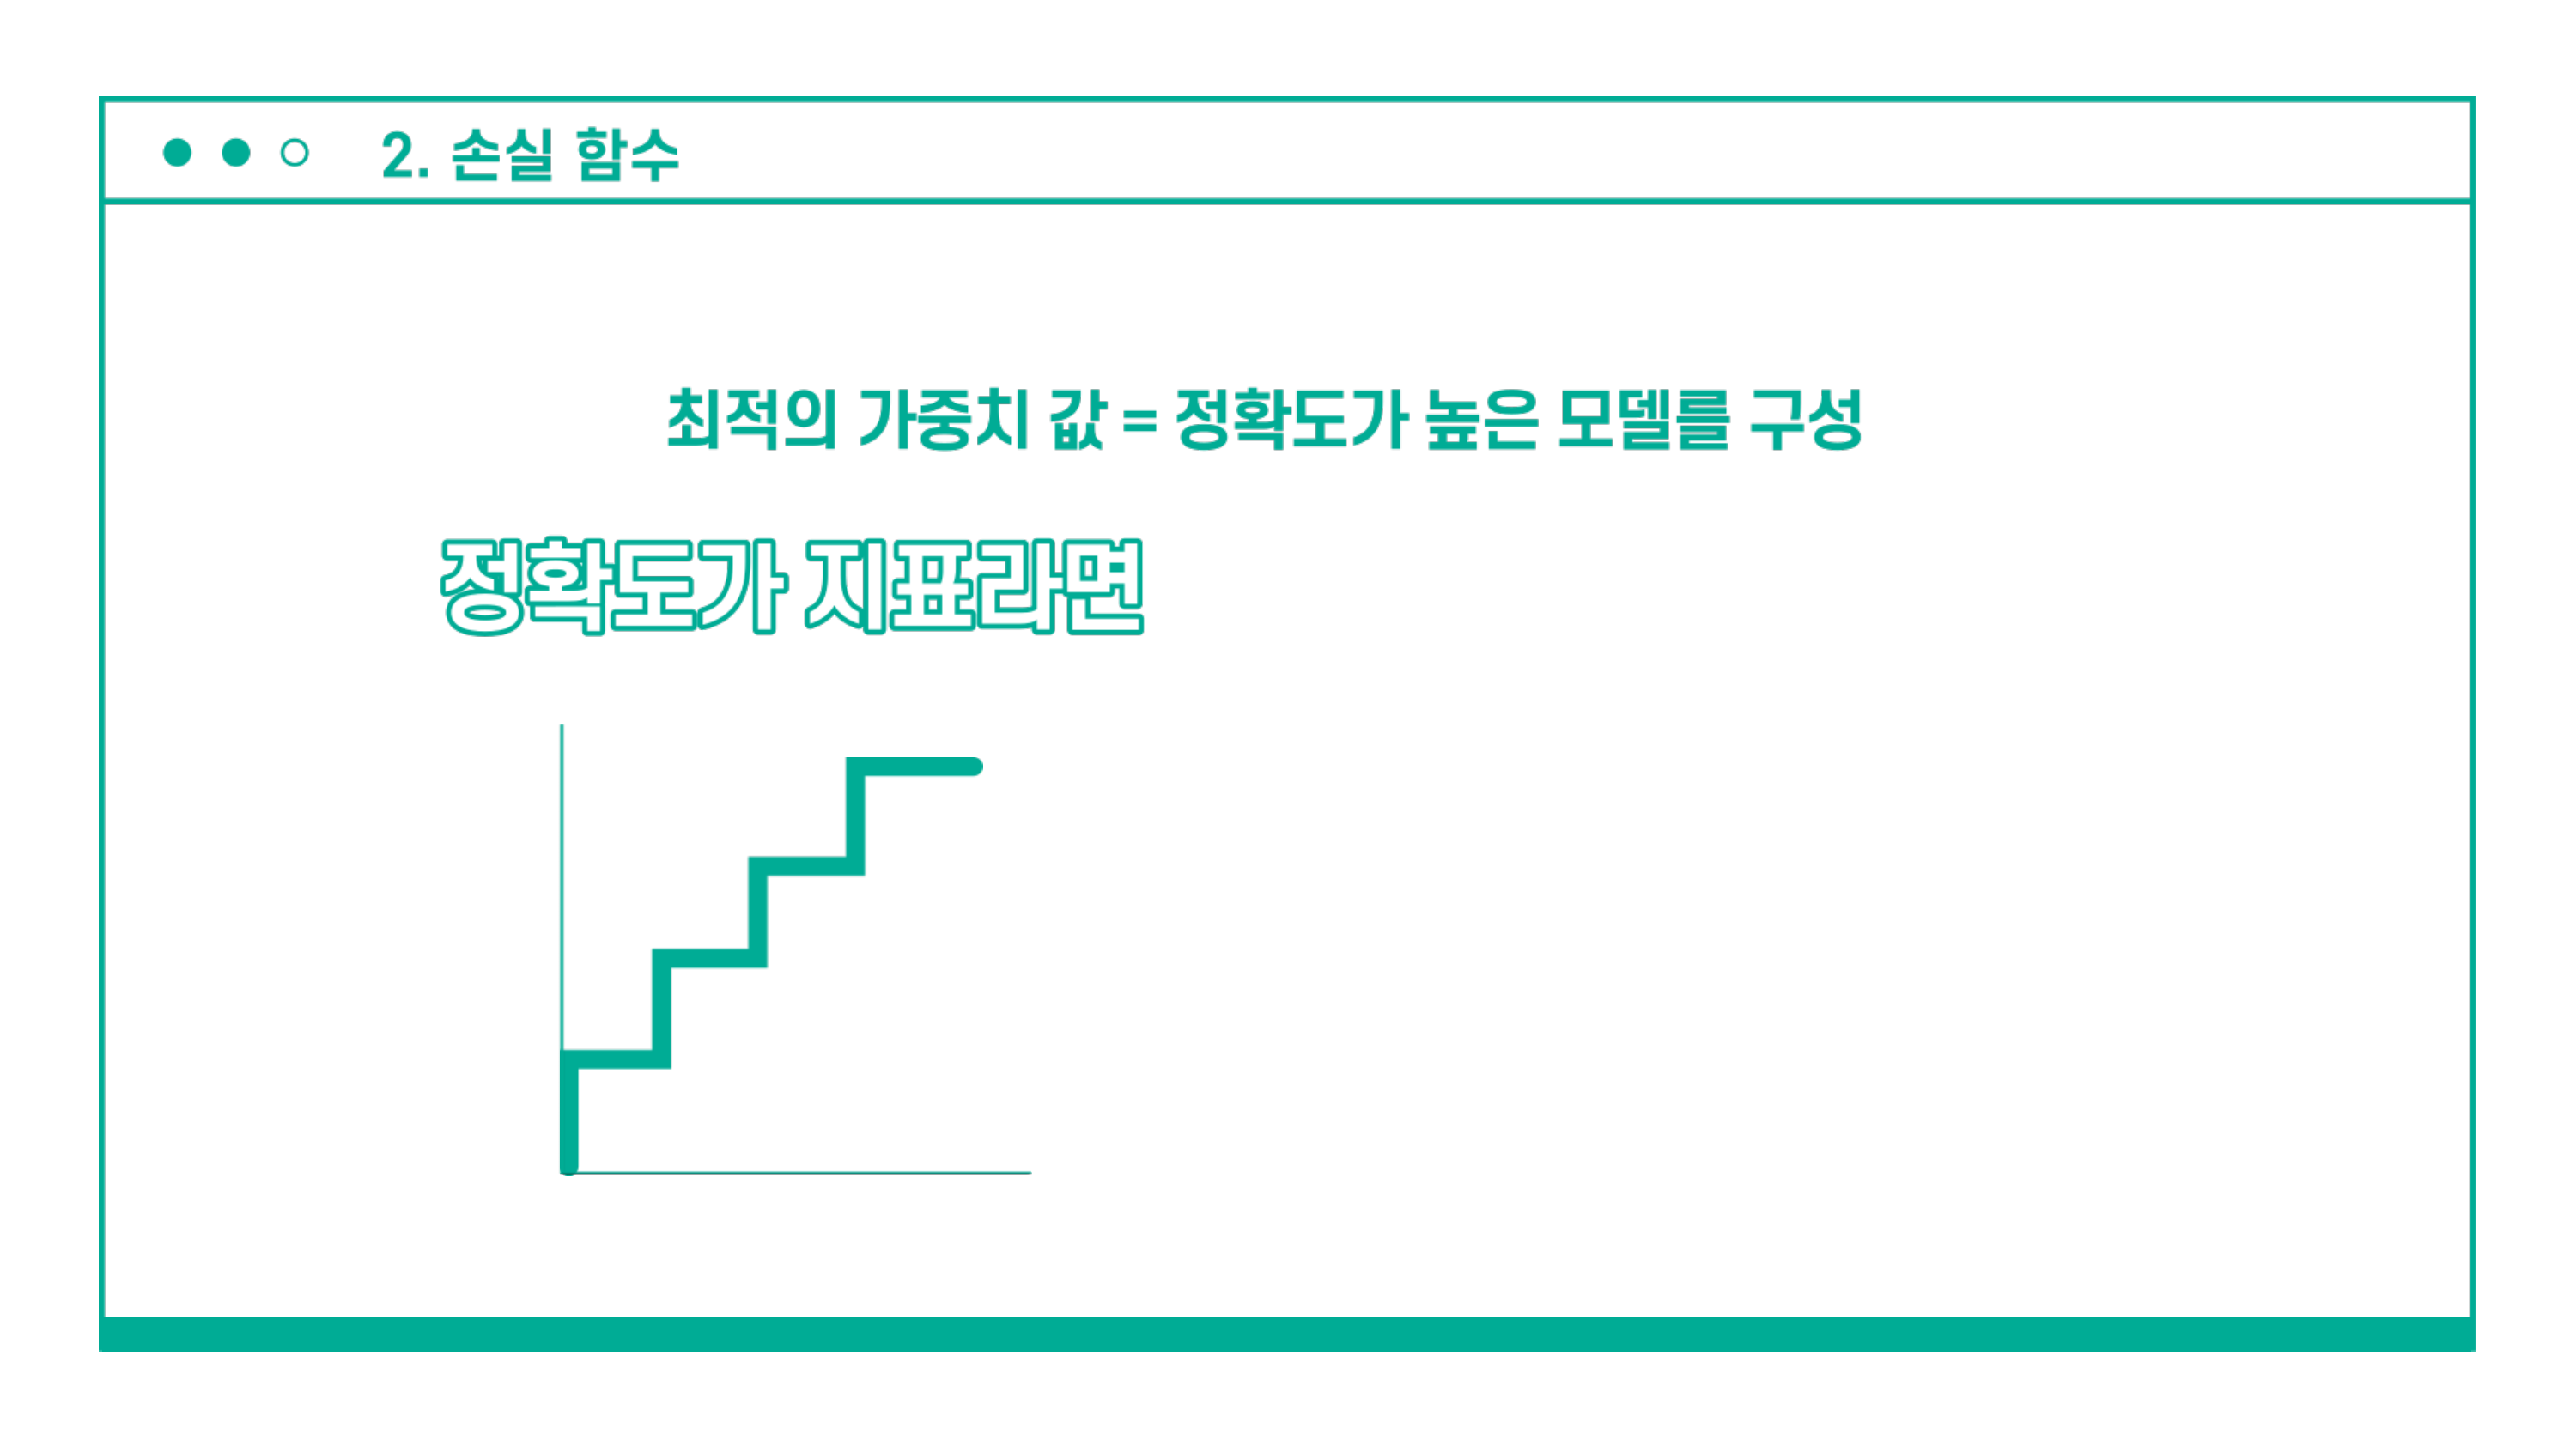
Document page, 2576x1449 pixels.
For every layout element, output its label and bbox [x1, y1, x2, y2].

picture [372, 106, 715, 209]
picture [337, 364, 1901, 481]
text_box [99, 96, 2477, 1319]
text_box [102, 1316, 2471, 1352]
picture [310, 482, 1274, 745]
text_box [557, 724, 1032, 1177]
